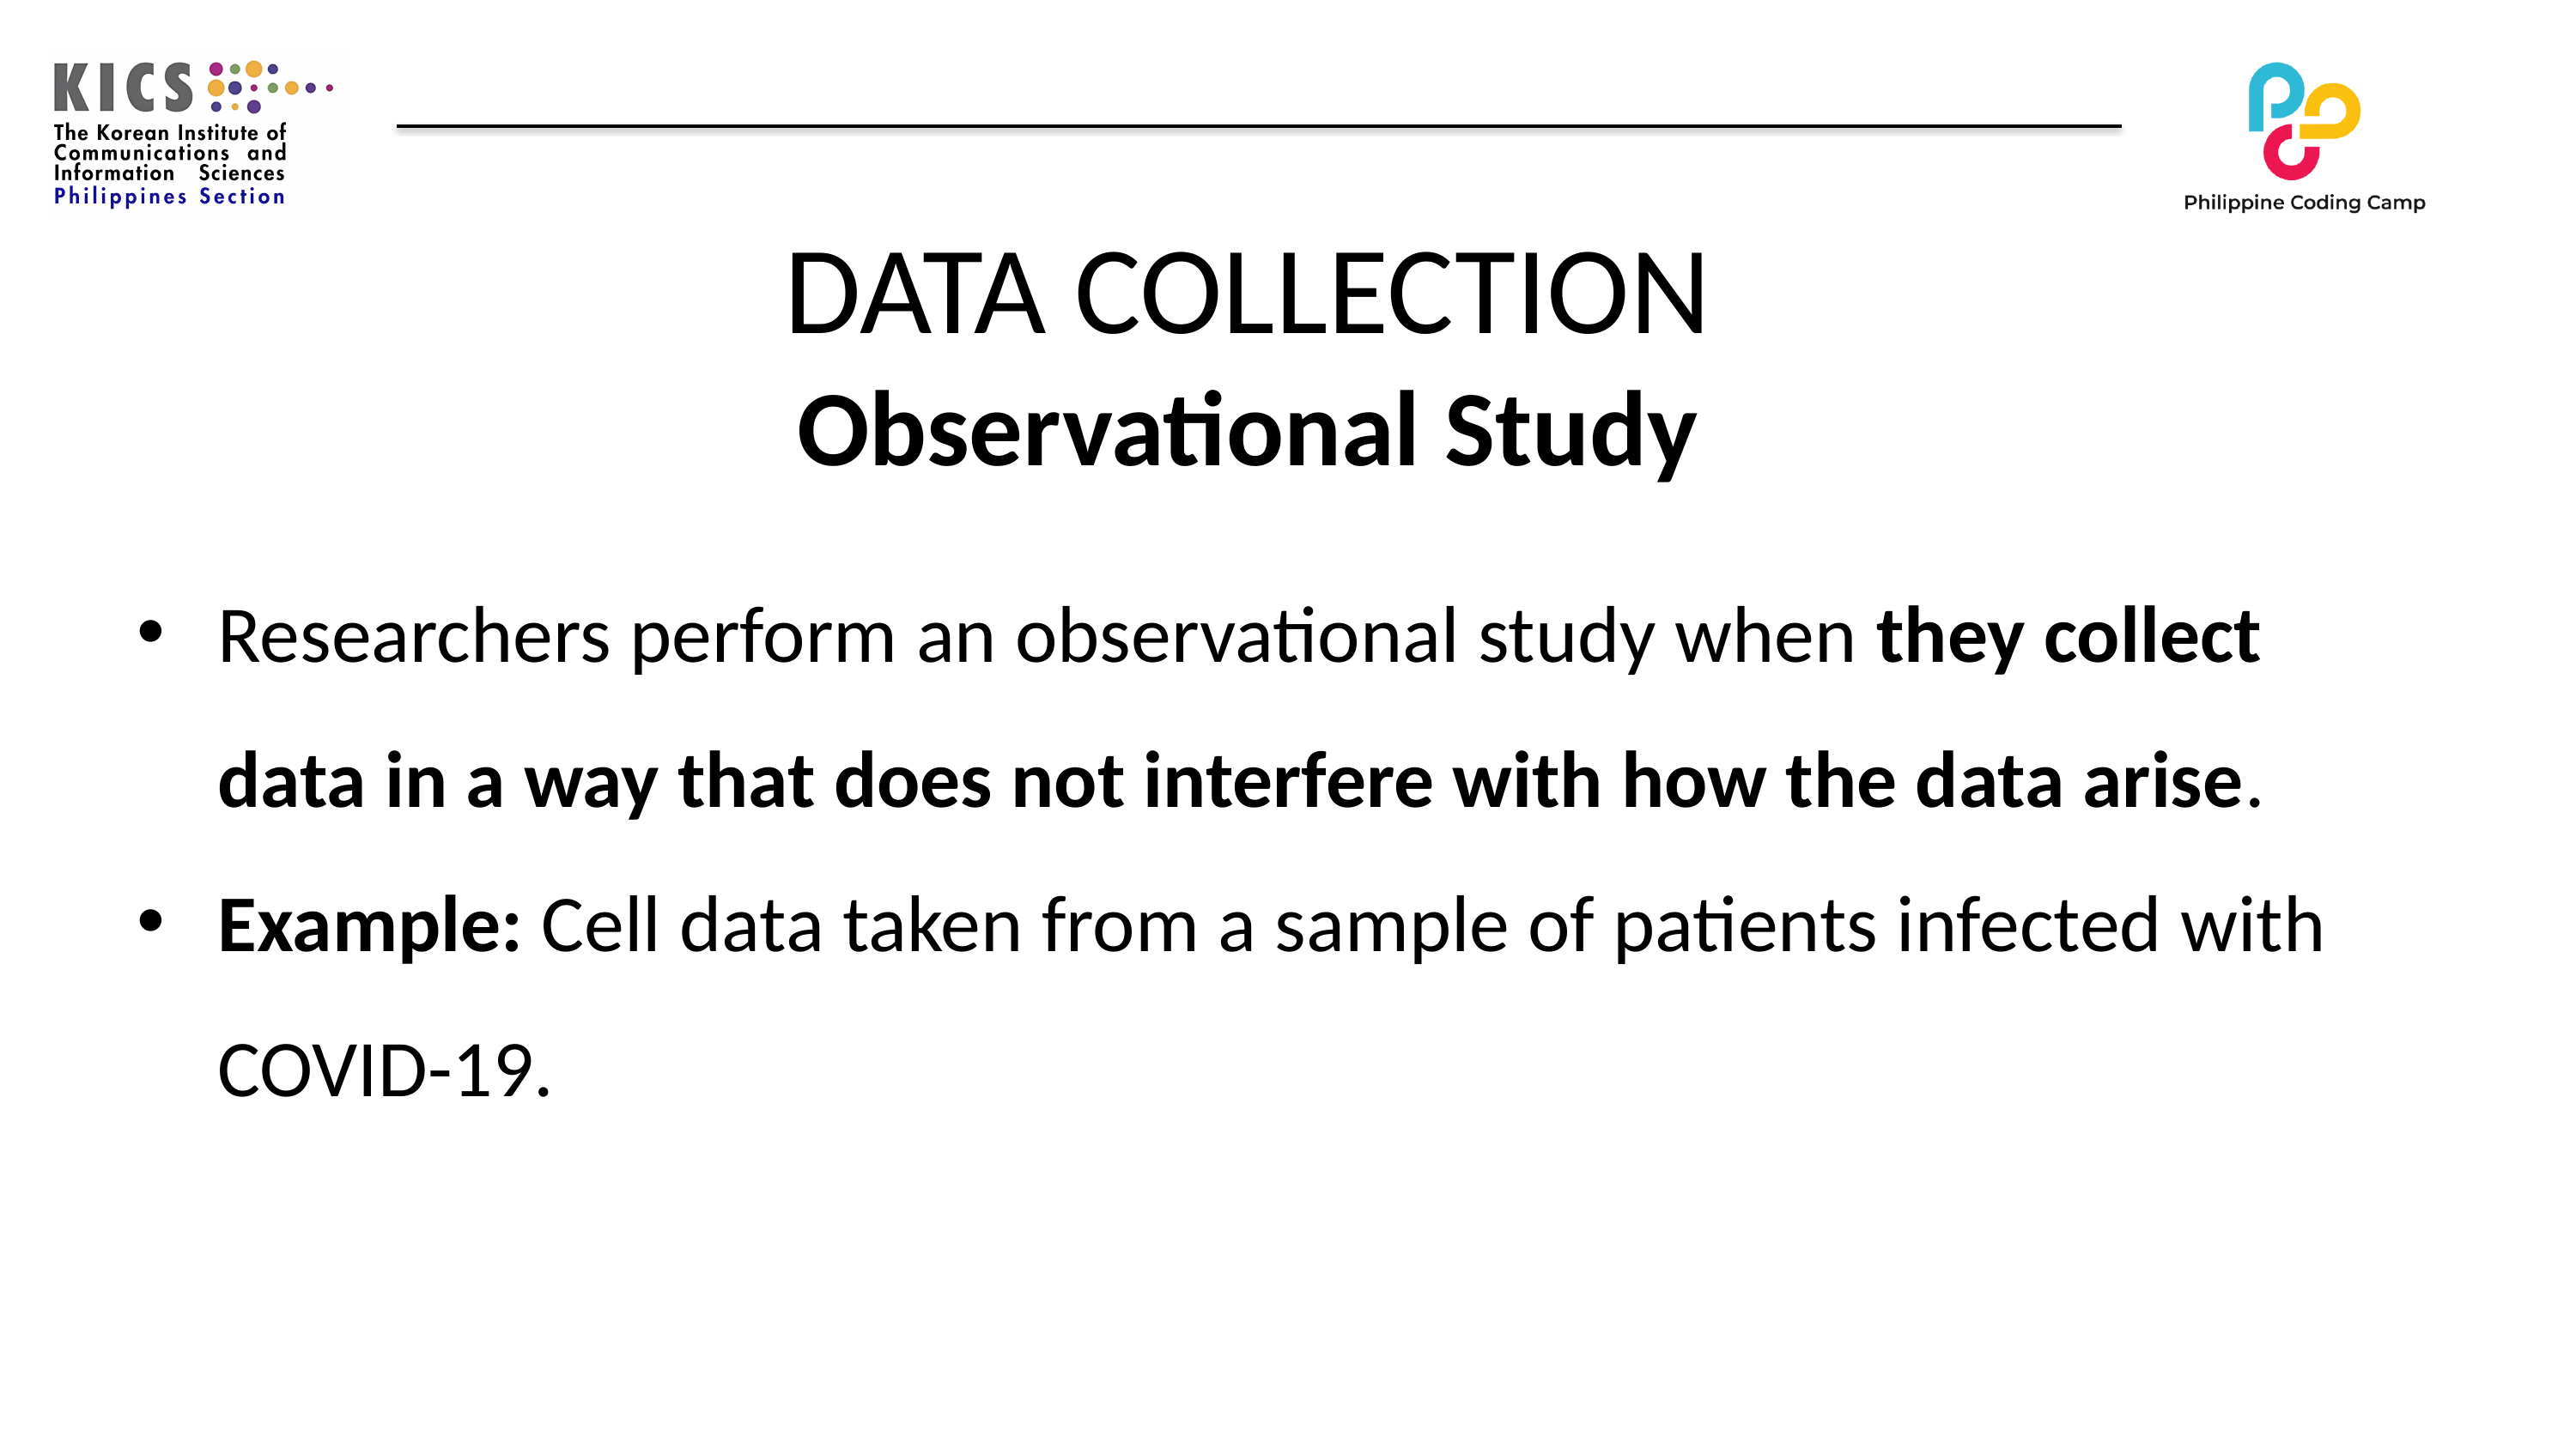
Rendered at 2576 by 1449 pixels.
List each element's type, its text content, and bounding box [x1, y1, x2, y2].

picture [46, 48, 349, 216]
text_box DATA COLLECTION Observational Study [191, 202, 2306, 494]
picture [2121, 0, 2489, 276]
text_box Researchers perform an observational study when they collect data in a way that does not interfere with how the data arise. Example: Cell data taken from a sample of patients infected with COVID-19. [125, 527, 2394, 1119]
